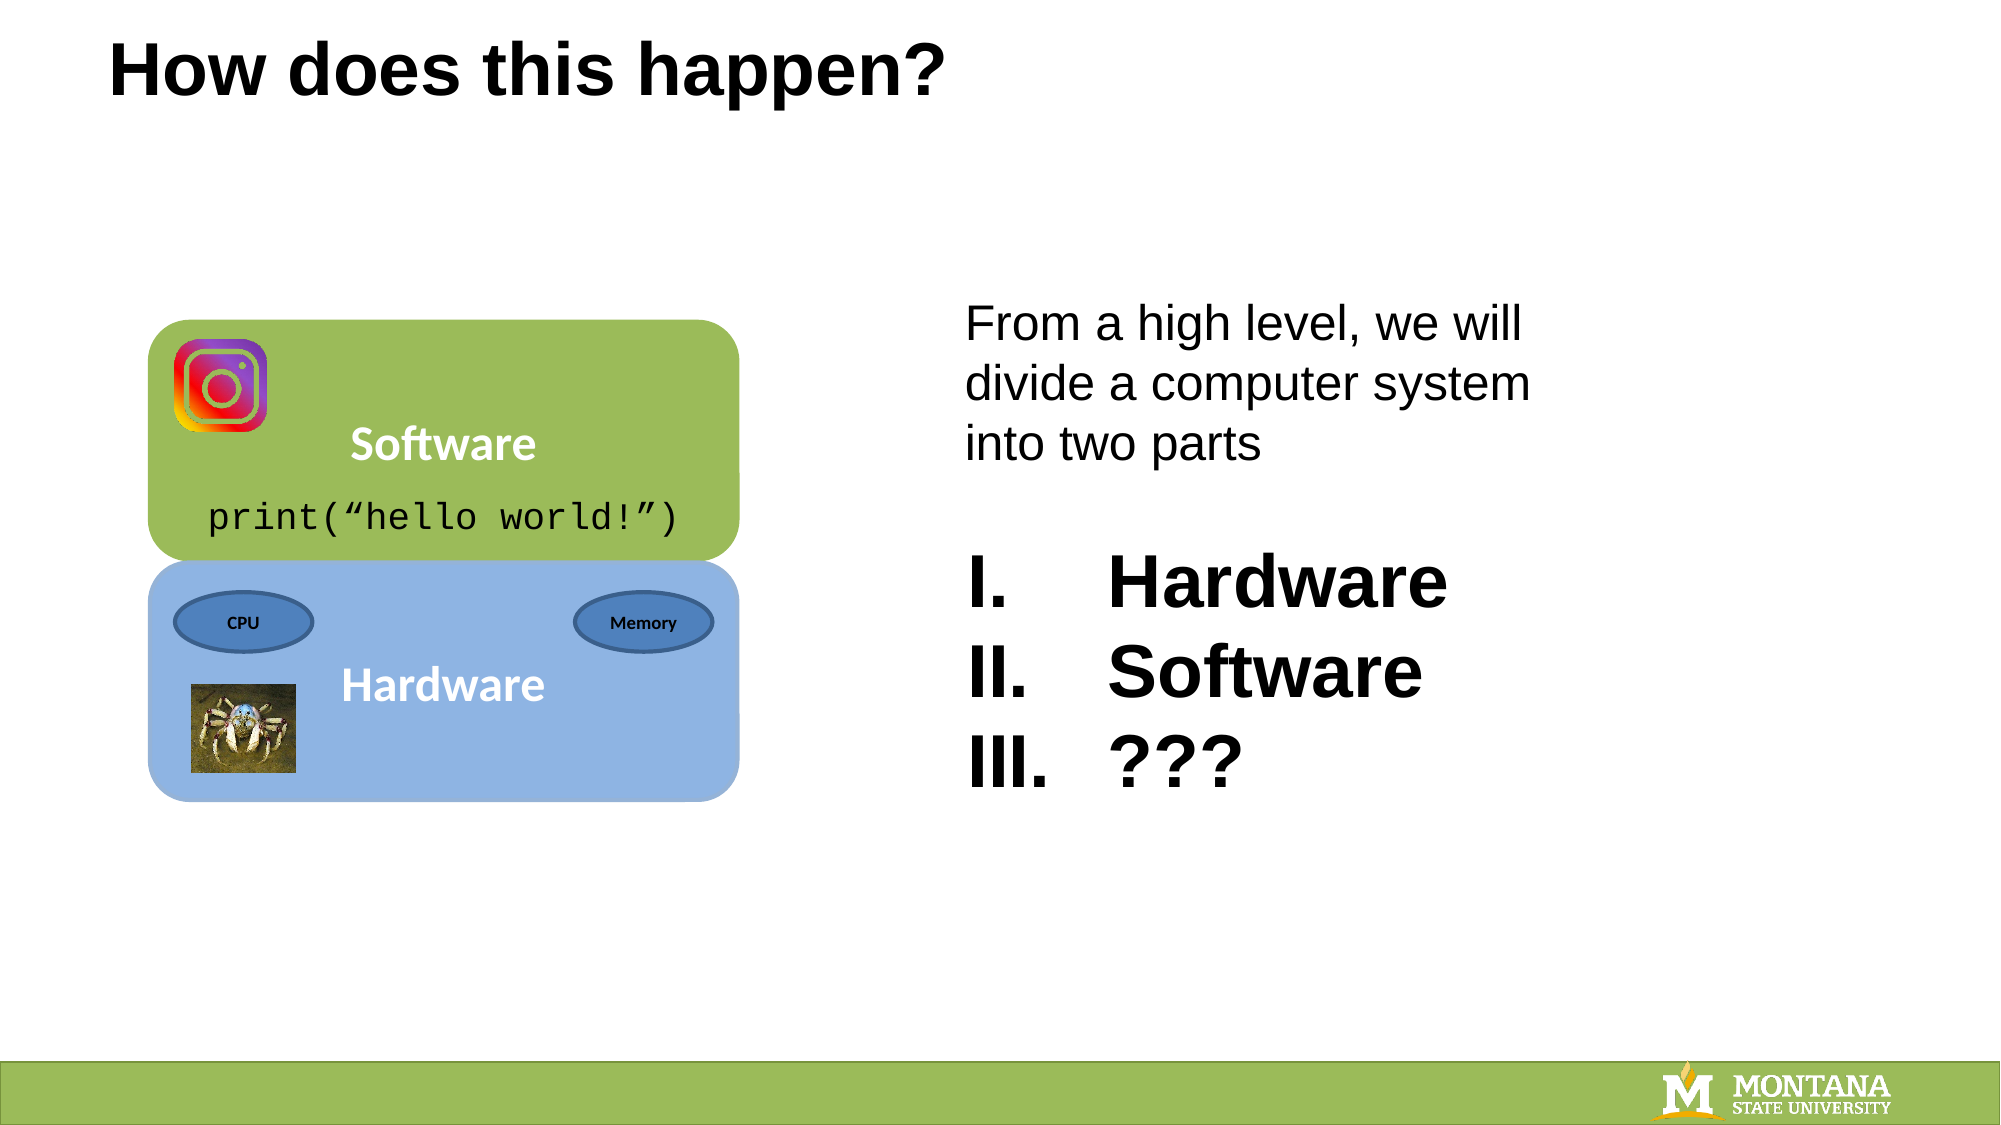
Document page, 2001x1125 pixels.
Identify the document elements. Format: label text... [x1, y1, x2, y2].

text_box Hardware Software ??? [952, 524, 1465, 810]
text_box CPU [172, 590, 315, 654]
picture [174, 339, 267, 432]
picture [191, 684, 297, 773]
text_box How does this happen? [93, 13, 1525, 119]
text_box Memory [572, 590, 715, 654]
text_box print(“hello world!”) [192, 484, 695, 545]
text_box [1892, 1060, 2000, 1125]
text_box From a high level, we will divide a computer system into two parts [950, 282, 1629, 478]
text_box Hardware [147, 560, 740, 803]
text_box Software [147, 319, 740, 561]
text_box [0, 1060, 1647, 1125]
picture [1649, 1060, 1892, 1122]
